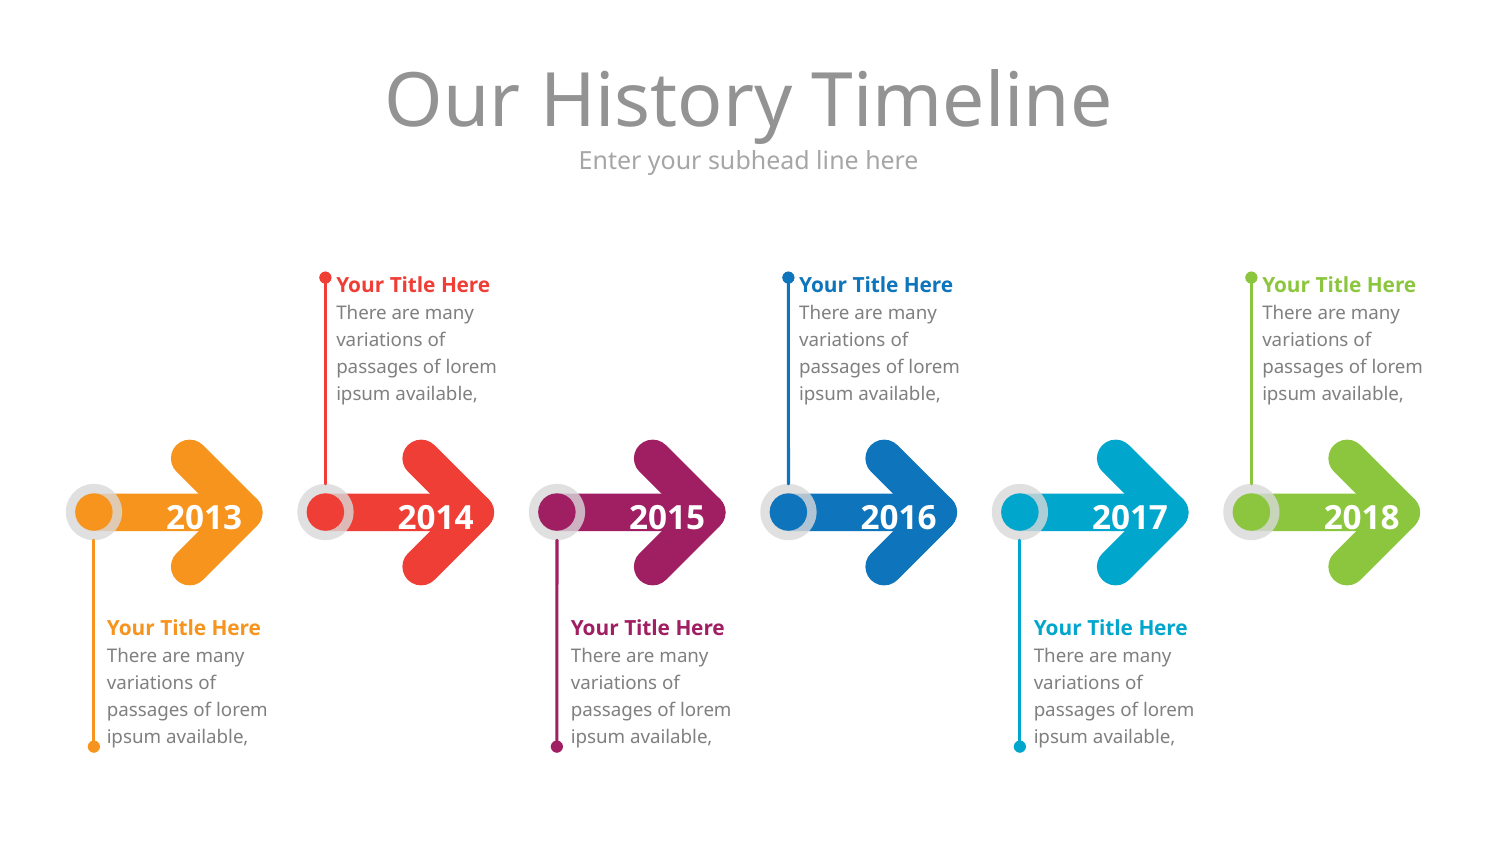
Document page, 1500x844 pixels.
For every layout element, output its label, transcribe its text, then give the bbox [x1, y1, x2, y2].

text_box Your Title Here There are many variations of passages of lorem ipsum available, [106, 609, 279, 748]
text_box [65, 428, 274, 559]
text_box Your Title Here There are many variations of passages of lorem ipsum available, [799, 266, 972, 405]
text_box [297, 428, 506, 559]
list Enter your subhead line here [62, 144, 1436, 174]
text_box Your Title Here There are many variations of passages of lorem ipsum available, [1033, 609, 1206, 748]
title Our History Timeline [62, 55, 1436, 138]
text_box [991, 428, 1200, 559]
text_box Your Title Here There are many variations of passages of lorem ipsum available, [1262, 266, 1435, 405]
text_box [1222, 428, 1431, 559]
text_box Your Title Here There are many variations of passages of lorem ipsum available, [570, 609, 743, 748]
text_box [528, 428, 737, 559]
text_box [760, 428, 969, 559]
text_box Your Title Here There are many variations of passages of lorem ipsum available, [336, 266, 509, 405]
